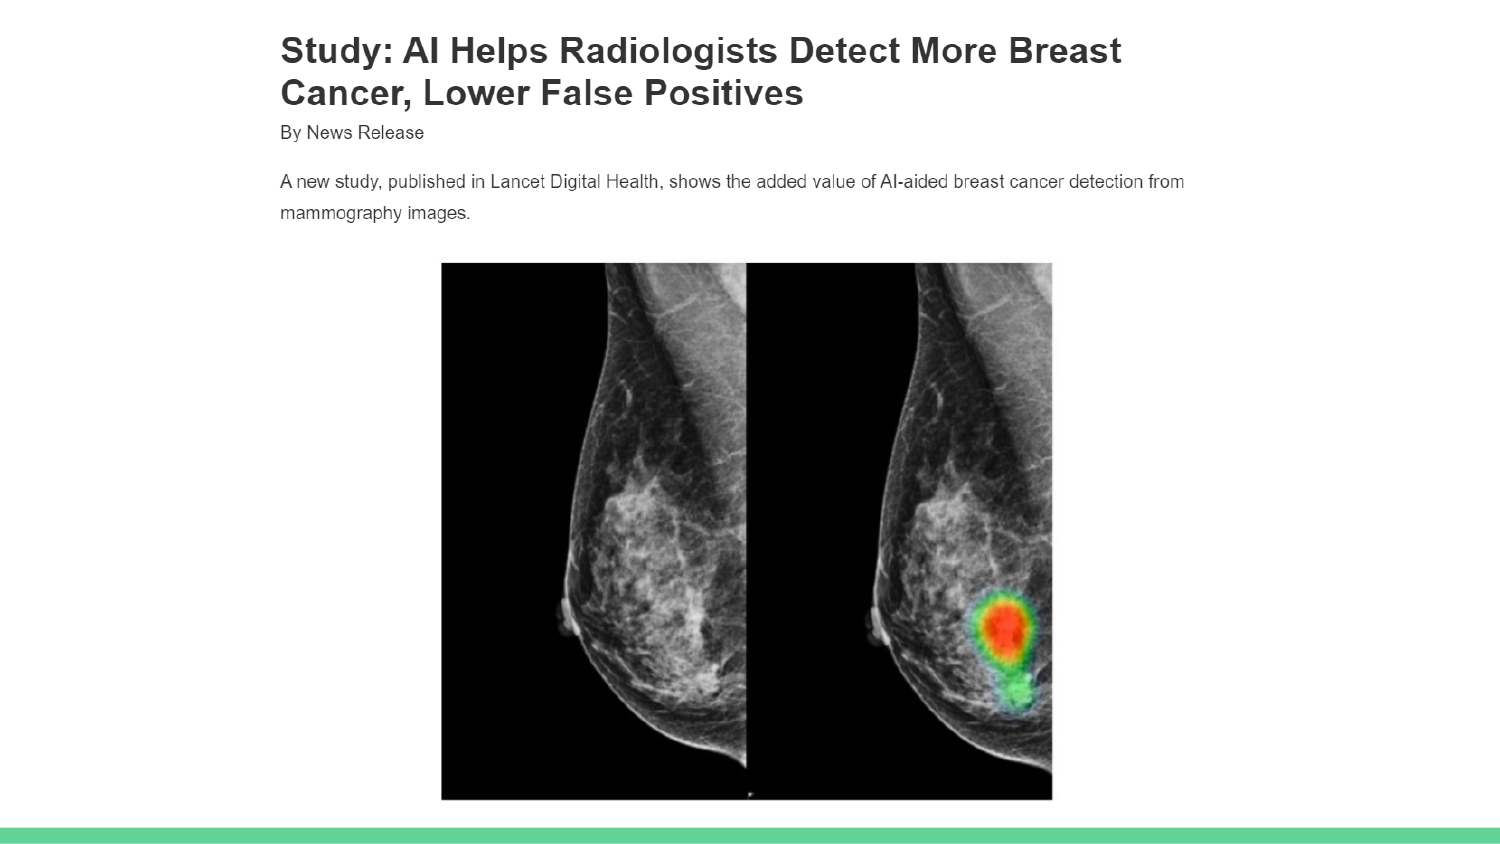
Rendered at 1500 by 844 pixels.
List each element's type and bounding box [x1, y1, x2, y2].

picture [268, 28, 1201, 816]
